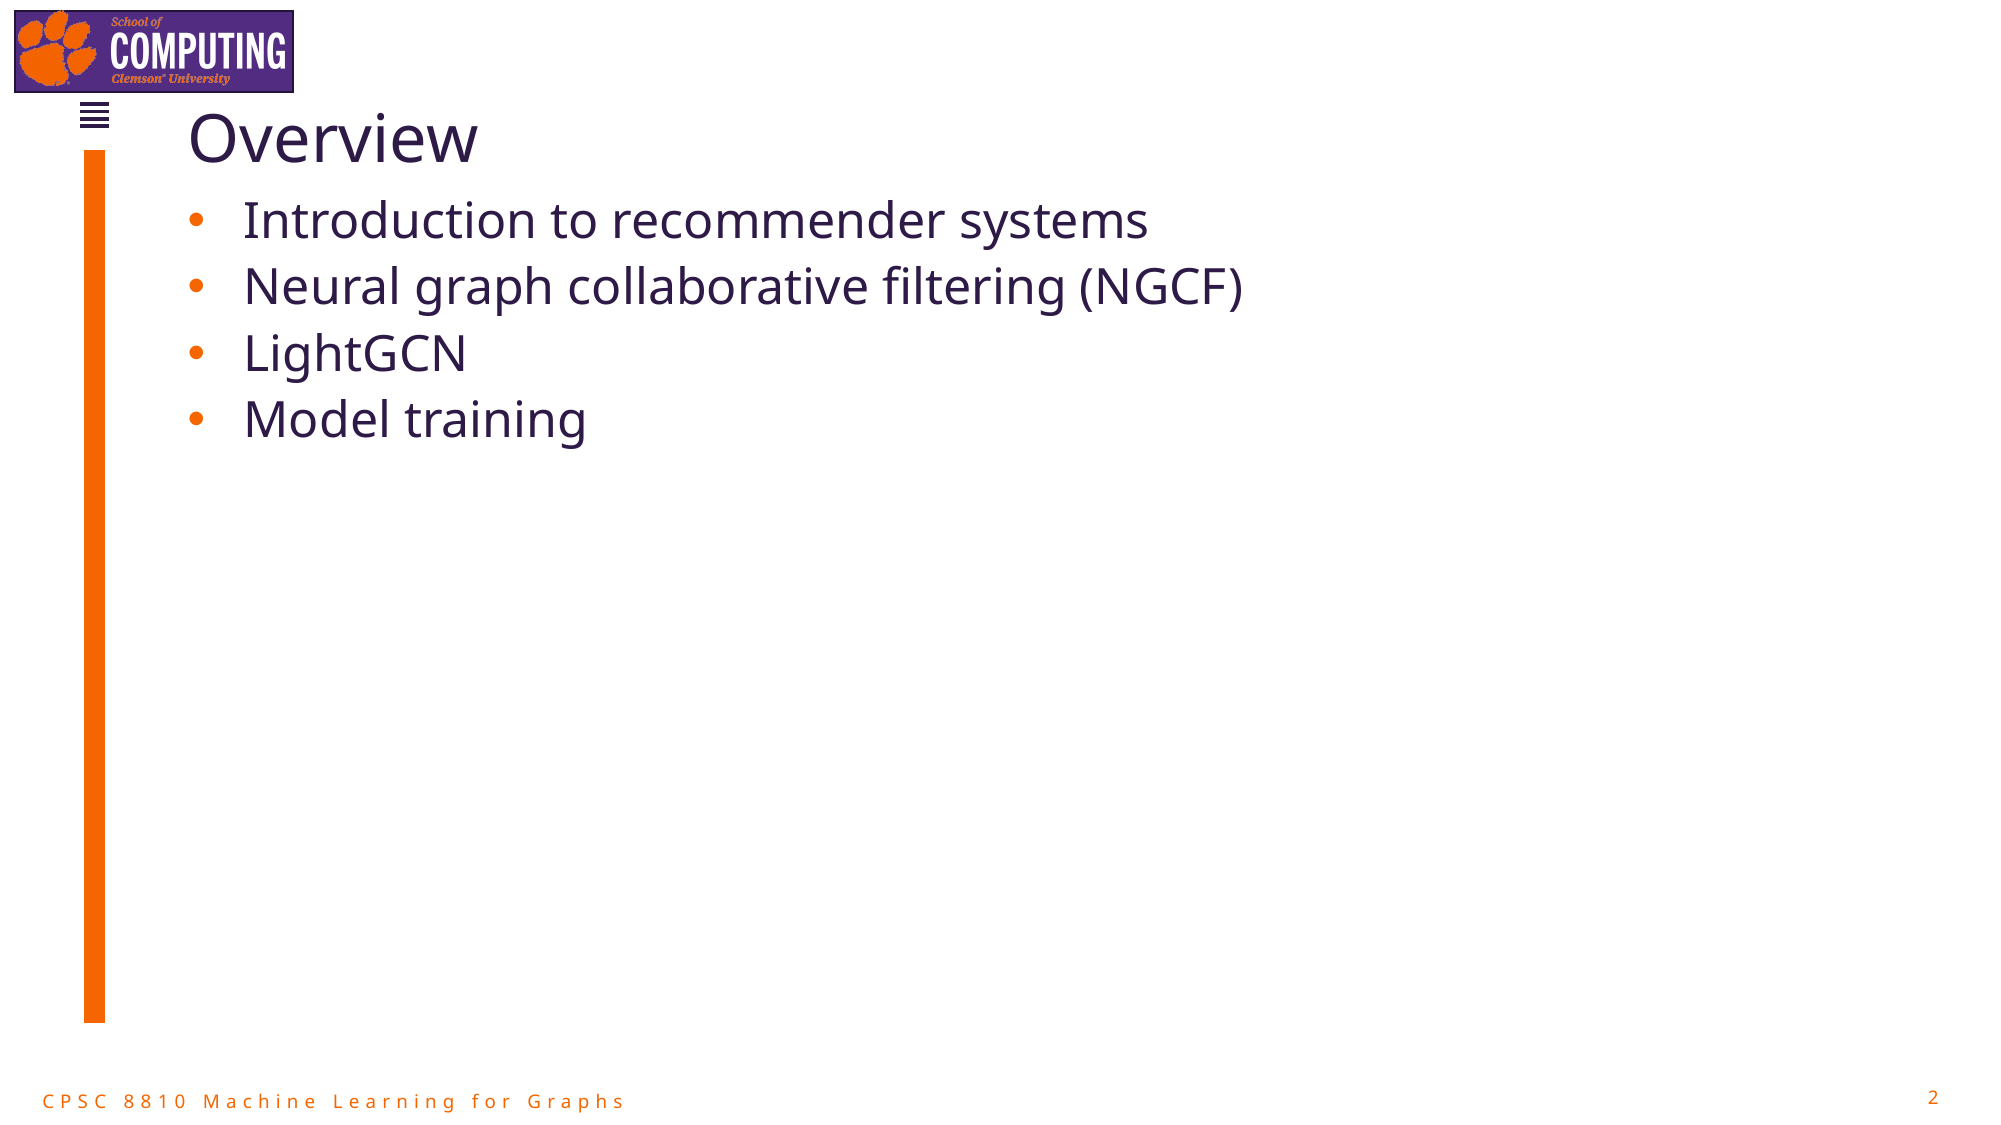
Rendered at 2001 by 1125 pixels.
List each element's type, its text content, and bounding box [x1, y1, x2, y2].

list Introduction to recommender systems Neural graph collaborative filtering (NGCF) LightGCN Model training [187, 195, 1284, 451]
title Overview [187, 104, 1913, 178]
picture [18, 10, 285, 86]
